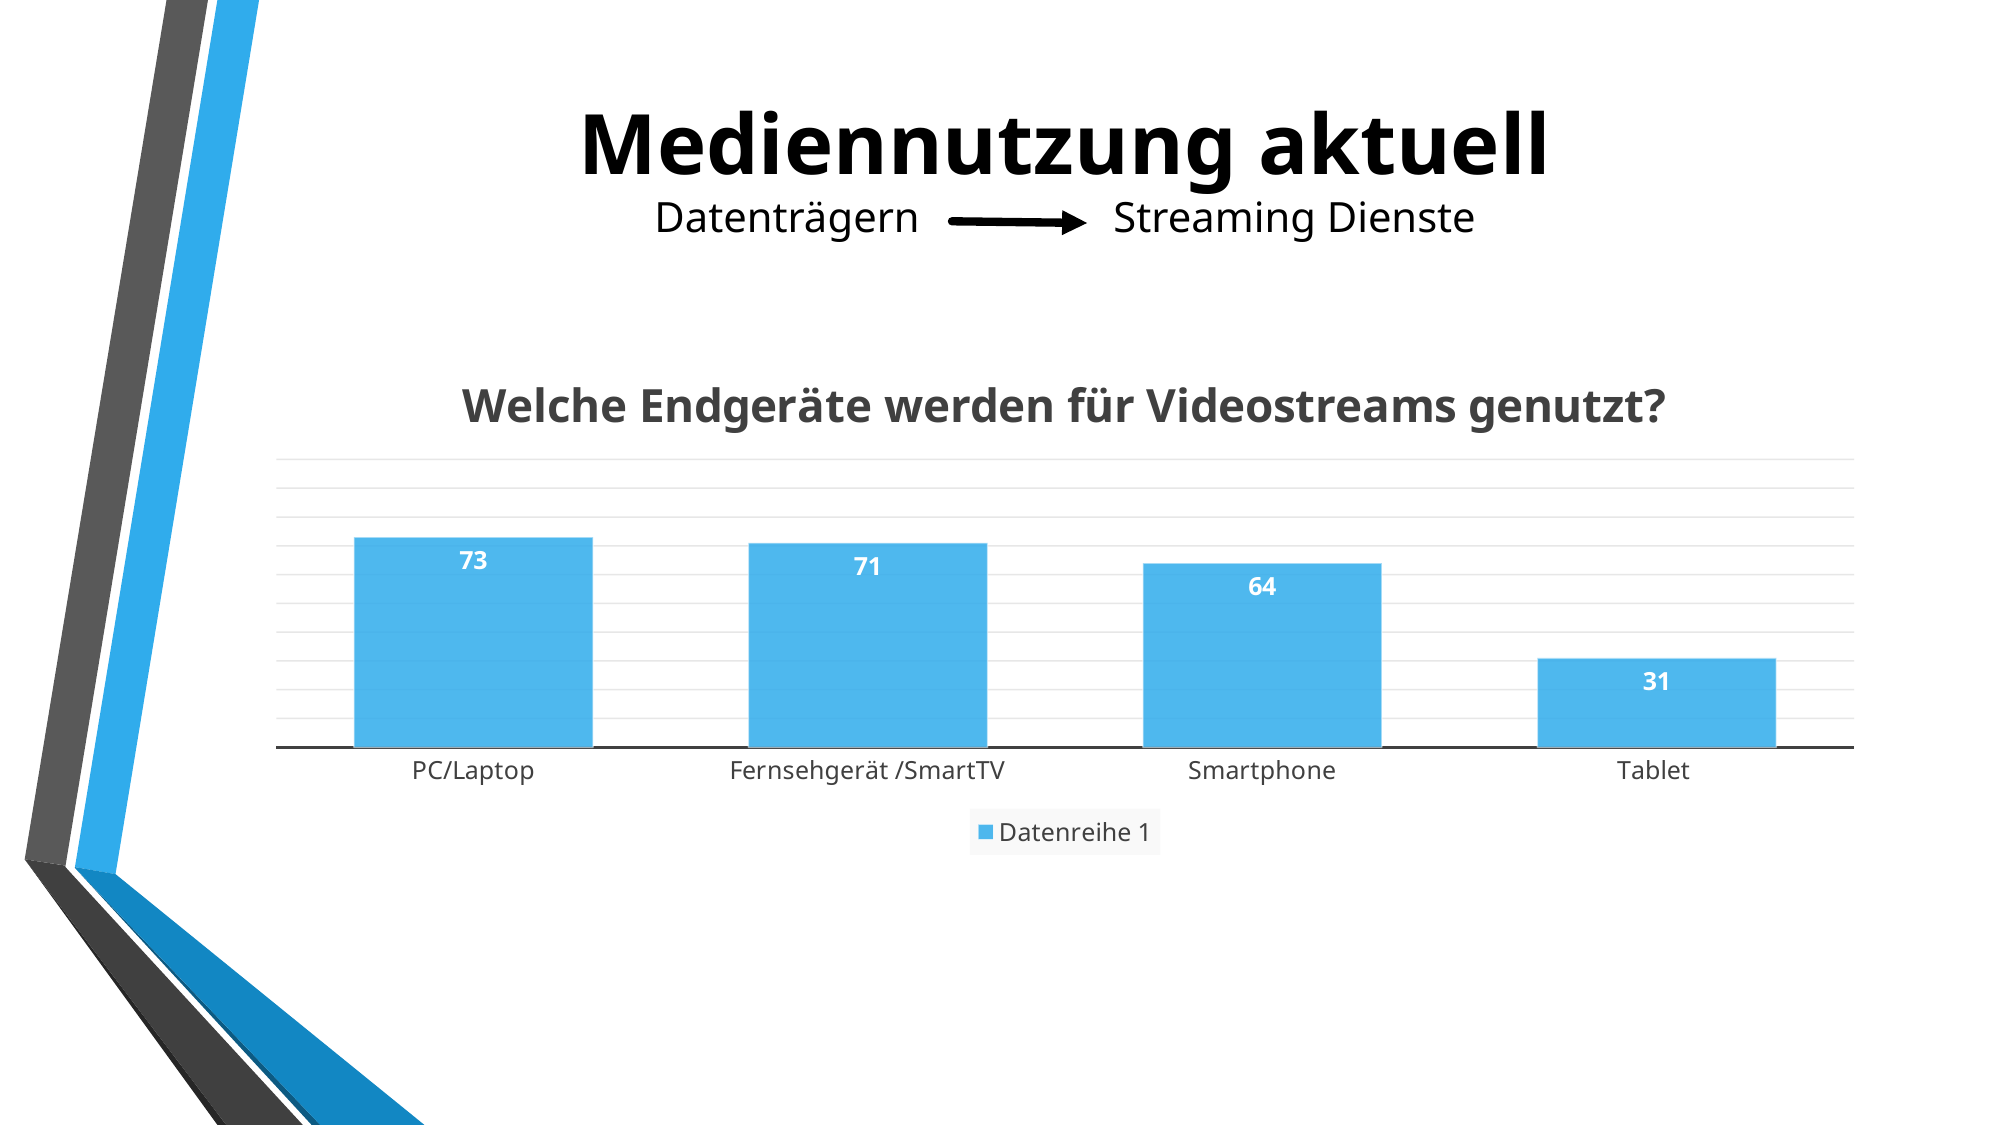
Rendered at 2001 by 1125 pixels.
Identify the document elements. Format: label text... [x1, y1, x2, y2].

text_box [951, 220, 1088, 224]
chart [243, 342, 1888, 856]
title Mediennutzung aktuell Datenträgern Streaming Dienste [243, 22, 1887, 310]
